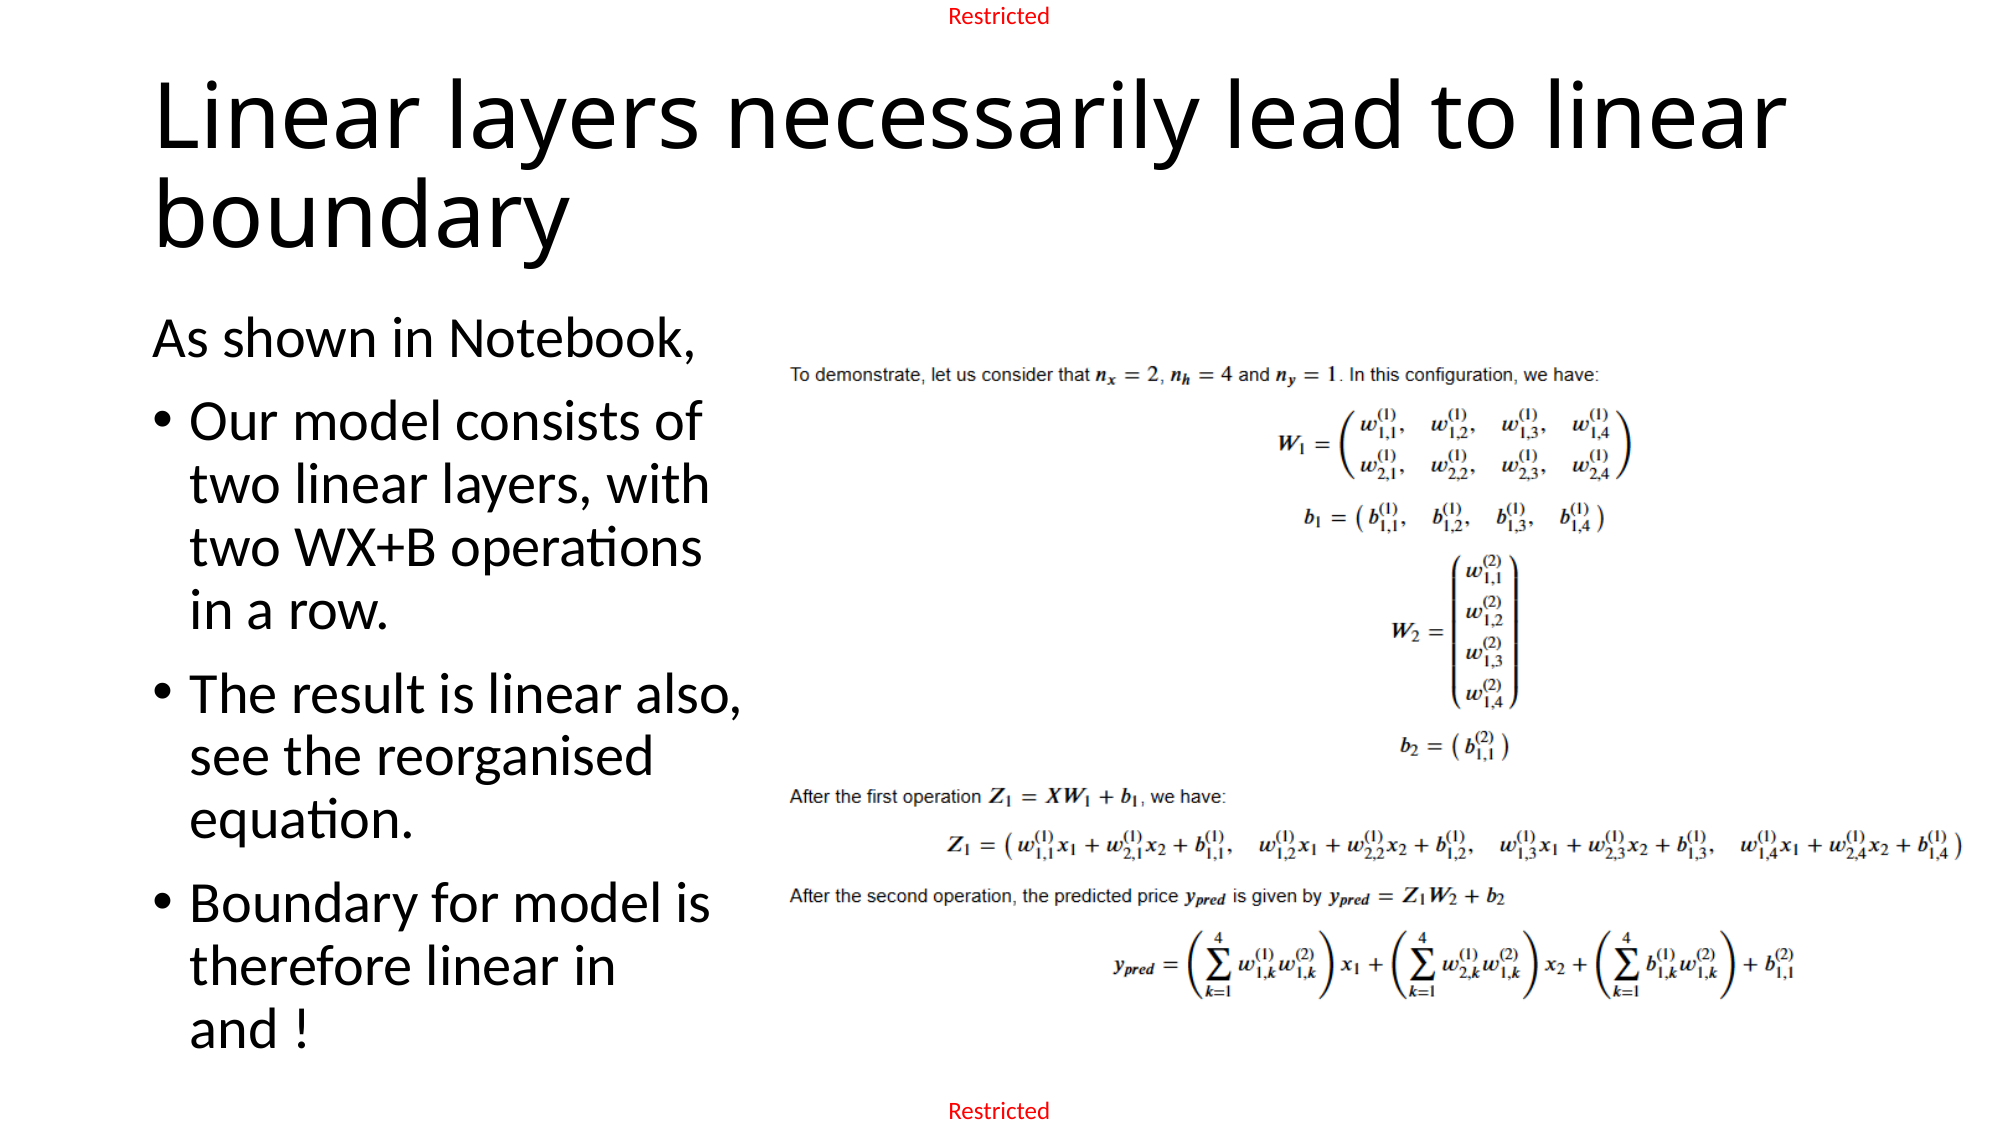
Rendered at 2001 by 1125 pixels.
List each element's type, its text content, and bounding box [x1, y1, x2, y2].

title Linear layers necessarily lead to linear boundary [137, 59, 1956, 278]
picture [774, 355, 1990, 1014]
